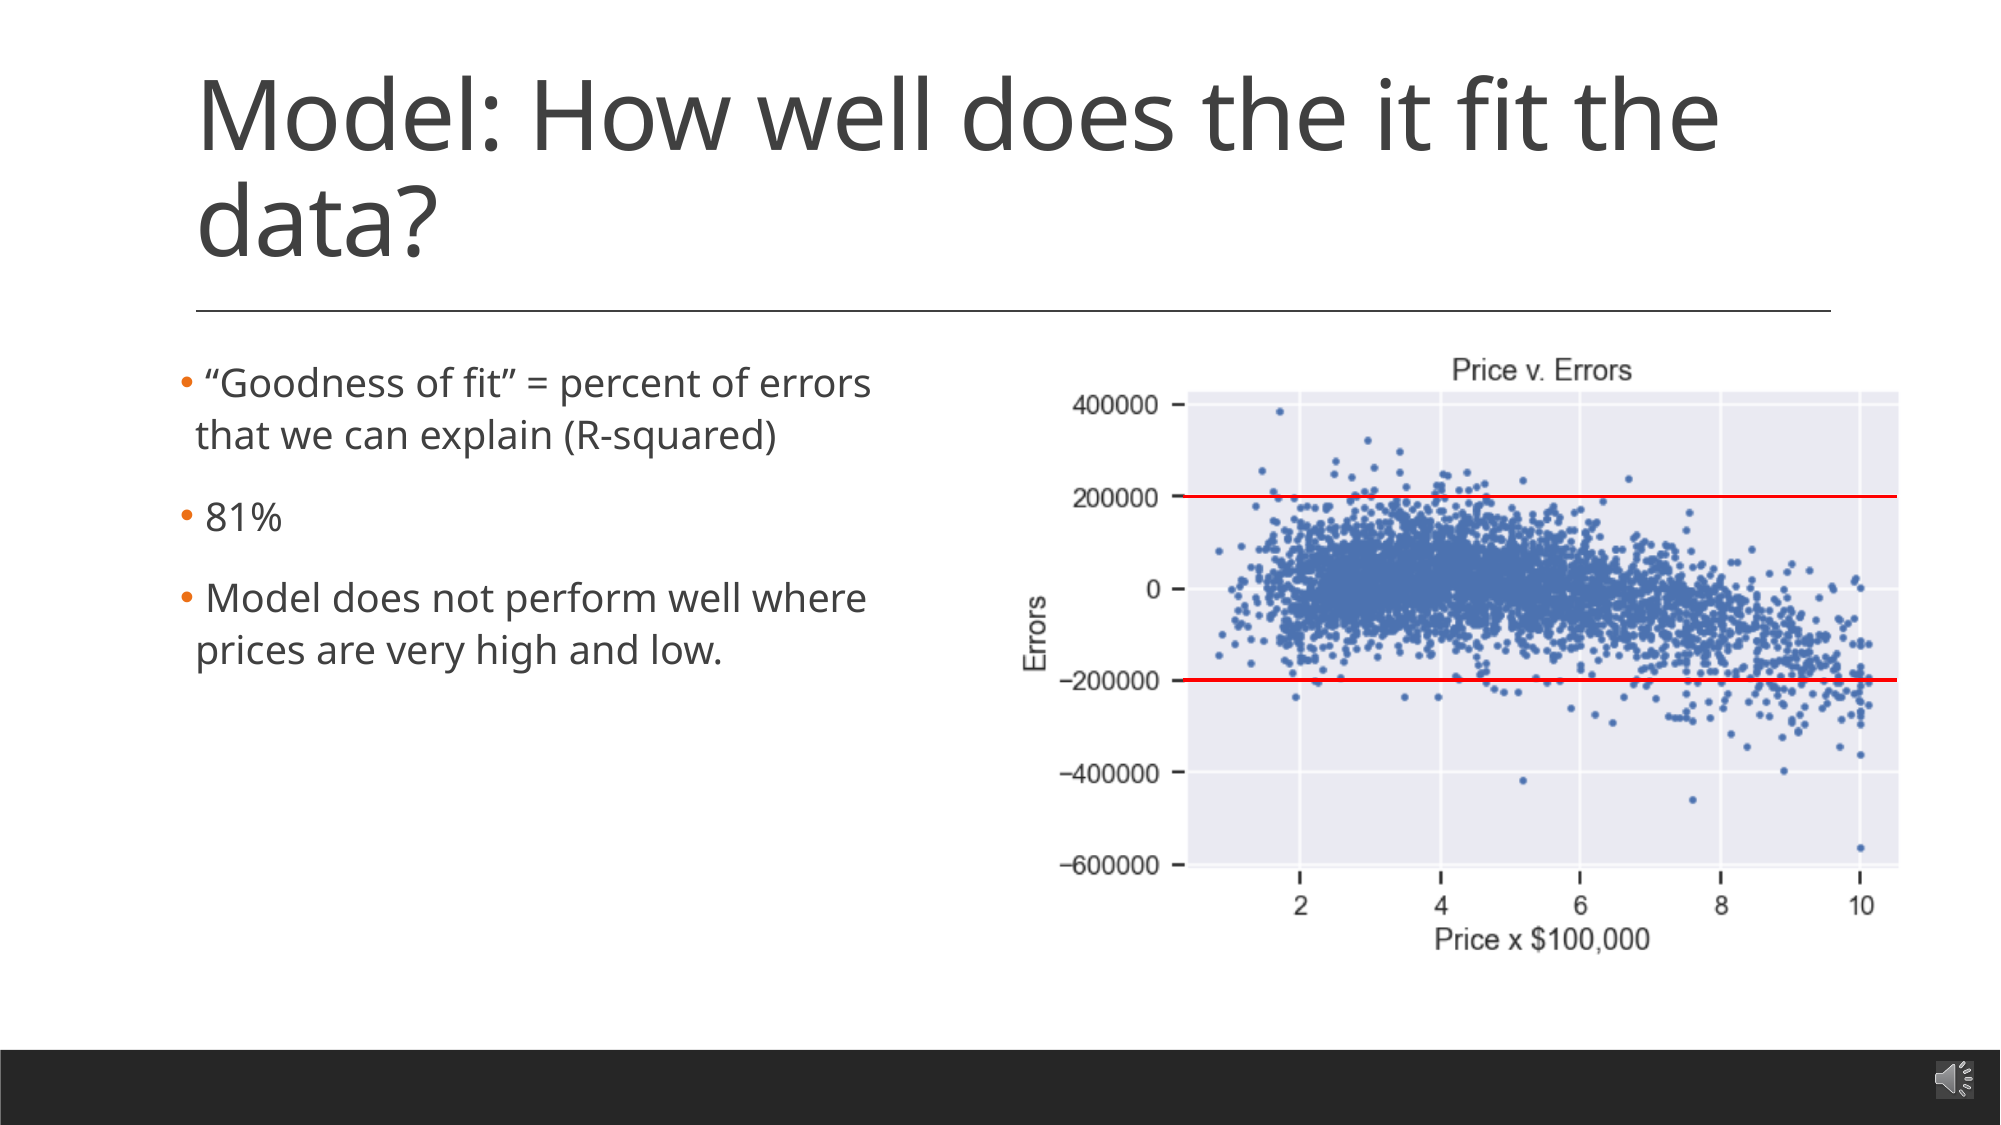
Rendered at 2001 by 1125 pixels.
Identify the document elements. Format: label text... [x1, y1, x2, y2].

picture [1934, 1059, 1976, 1101]
title Model: How well does the it fit the data? [180, 47, 1830, 285]
list “Goodness of fit” = percent of errors that we can explain (R-squared) 81% Model does not perform well where prices are very high and low. [180, 345, 893, 963]
picture [990, 338, 1950, 977]
